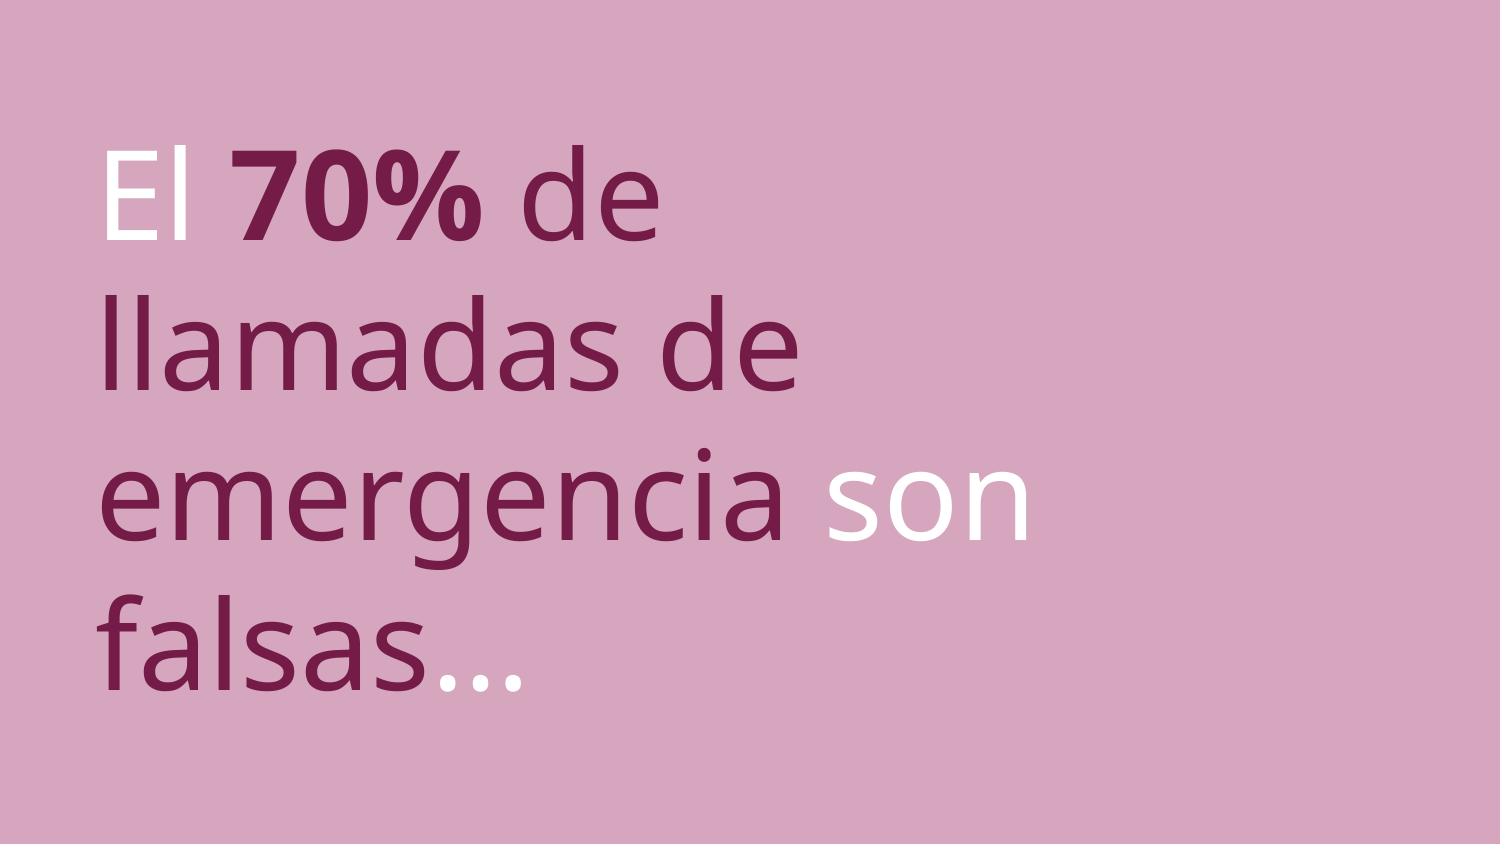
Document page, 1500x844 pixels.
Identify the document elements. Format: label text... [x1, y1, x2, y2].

title El 70% de llamadas de emergencia son falsas… [80, 80, 1102, 752]
